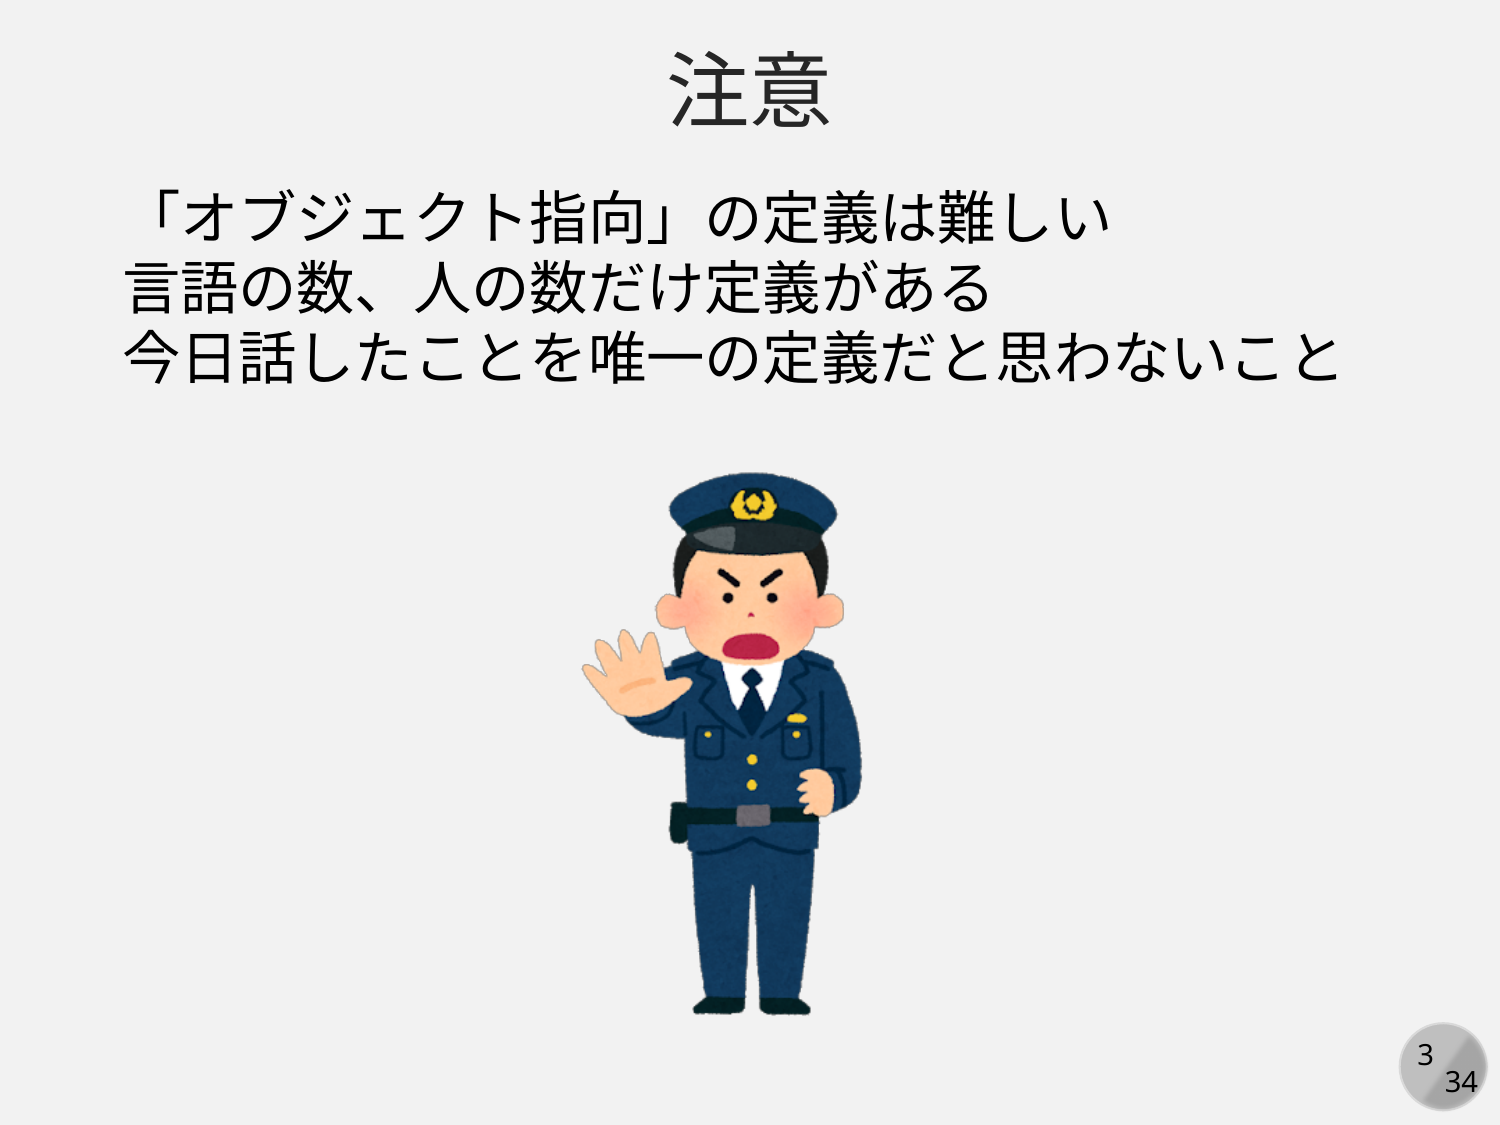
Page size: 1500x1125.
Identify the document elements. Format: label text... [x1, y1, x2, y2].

text_box 「オブジェクト指向」の定義は難しい 言語の数、人の数だけ定義がある 今日話したことを唯一の定義だと思わないこと [107, 174, 1361, 399]
picture [541, 467, 958, 1023]
list 注意 [0, 31, 1500, 155]
